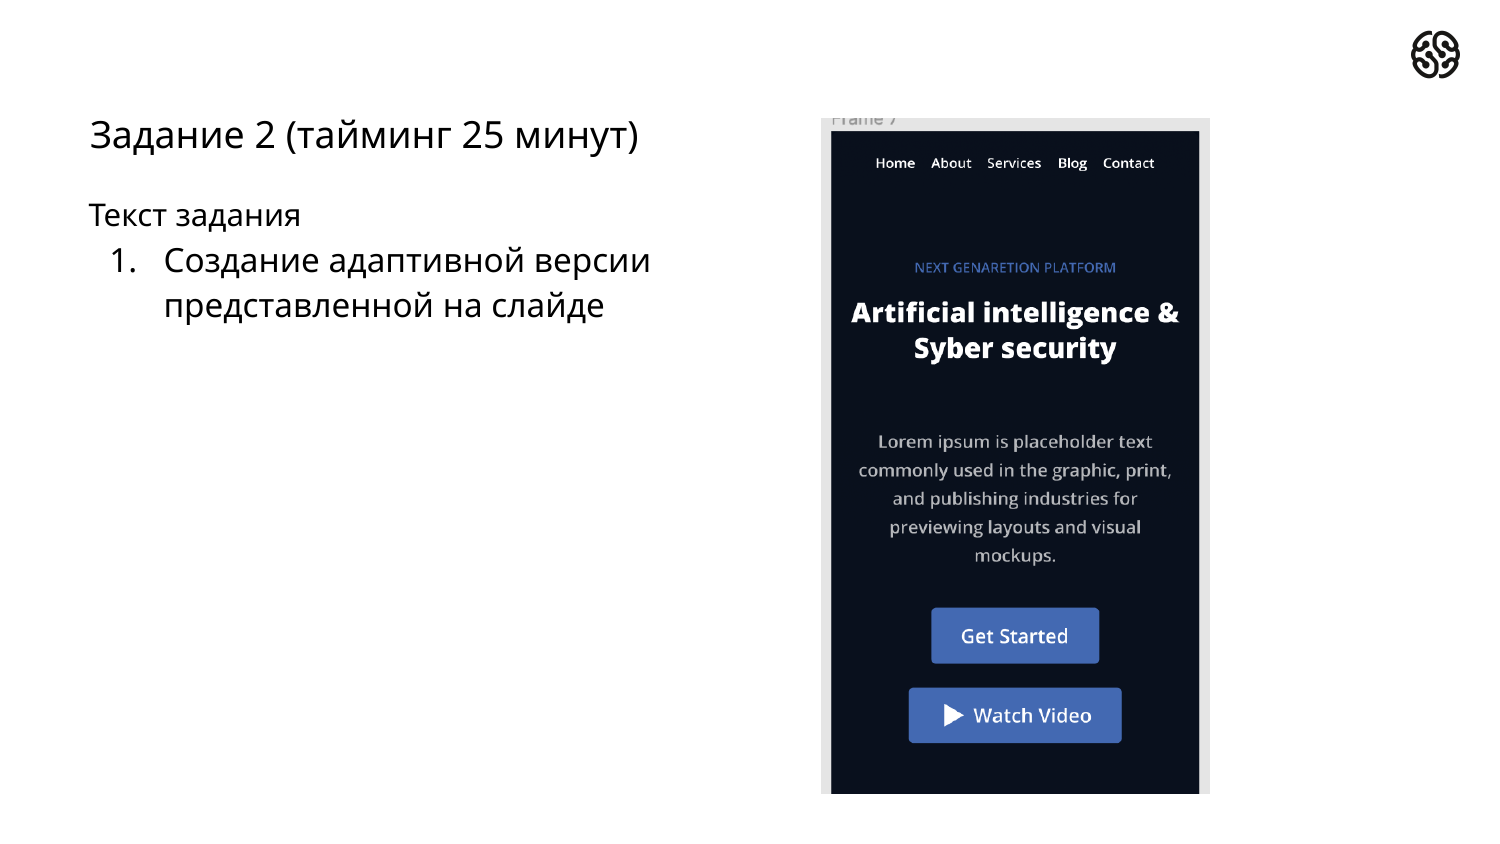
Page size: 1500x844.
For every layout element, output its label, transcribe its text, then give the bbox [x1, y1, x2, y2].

subtitle Текст задания Создание адаптивной версии представленной на слайде [88, 35, 812, 525]
title Задание 2 (тайминг 25 минут) [90, 15, 1413, 157]
picture [820, 117, 1210, 795]
picture [1413, 30, 1460, 79]
